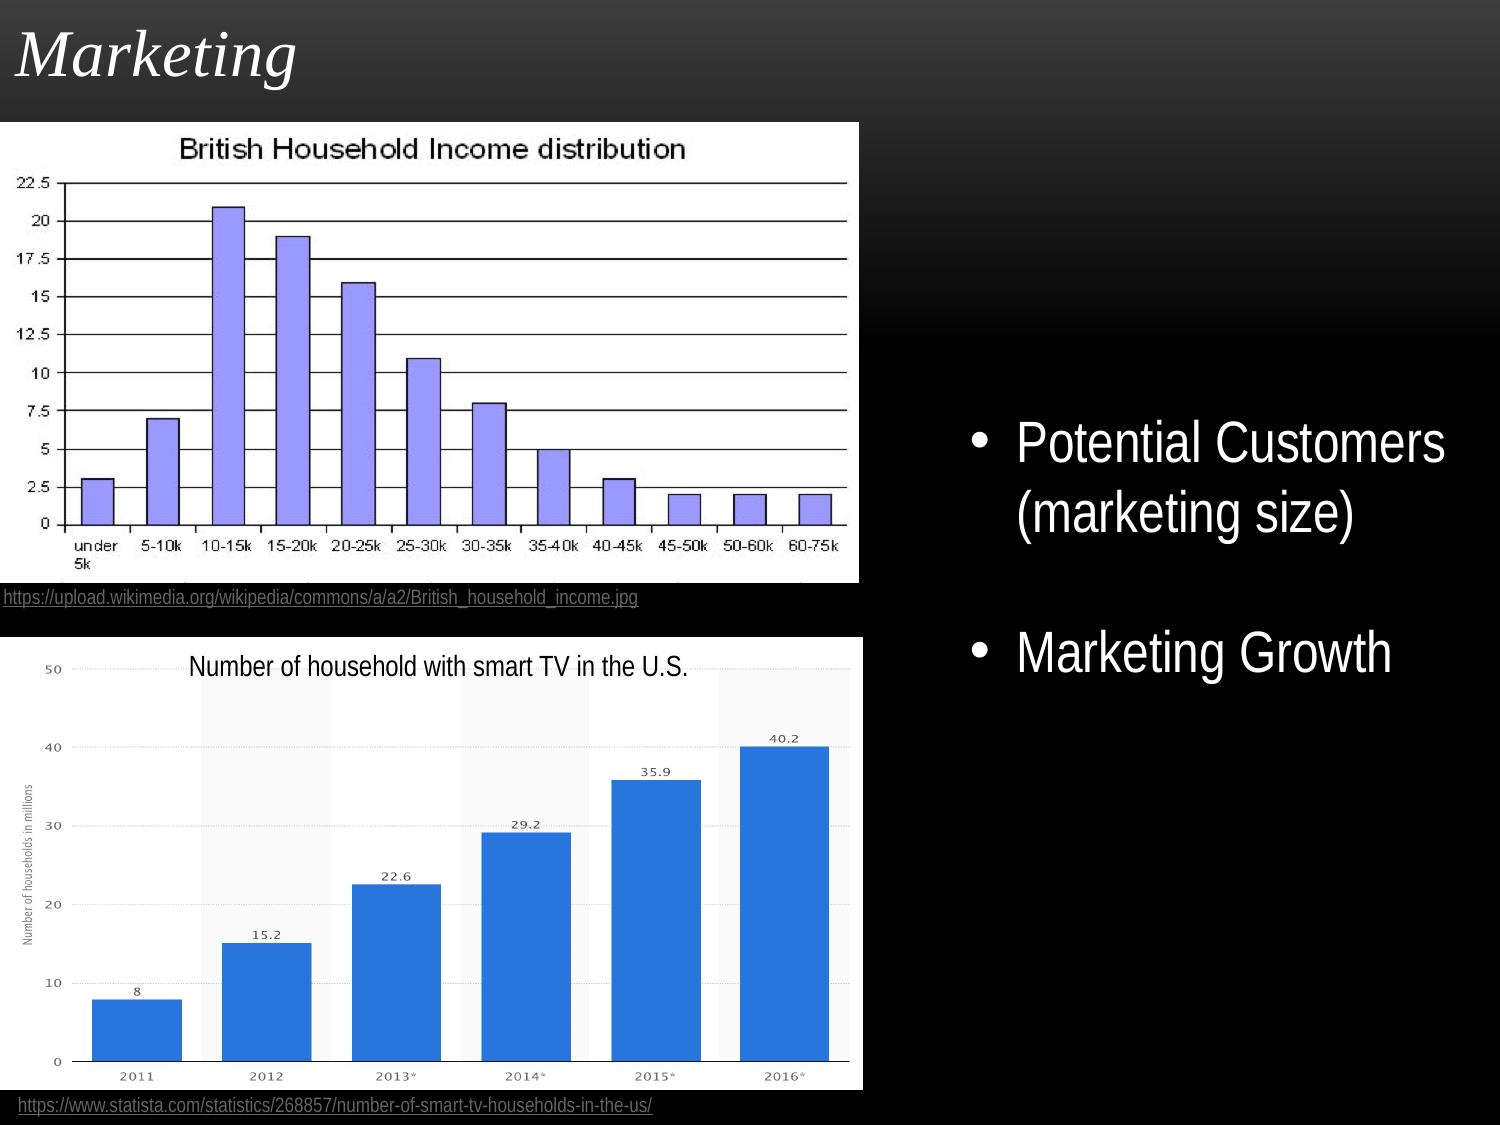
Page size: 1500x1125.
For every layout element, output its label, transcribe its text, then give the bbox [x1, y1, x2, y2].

text_box Potential Customers (marketing size) Marketing Growth [954, 397, 1500, 832]
text_box https://upload.wikimedia.org/wikipedia/commons/a/a2/British_household_income.jpg [0, 595, 654, 617]
text_box https://www.statista.com/statistics/268857/number-of-smart-tv-households-in-the-us/ [3, 1104, 668, 1125]
list Marketing [0, 0, 372, 98]
picture [0, 122, 859, 583]
picture [0, 637, 863, 1091]
